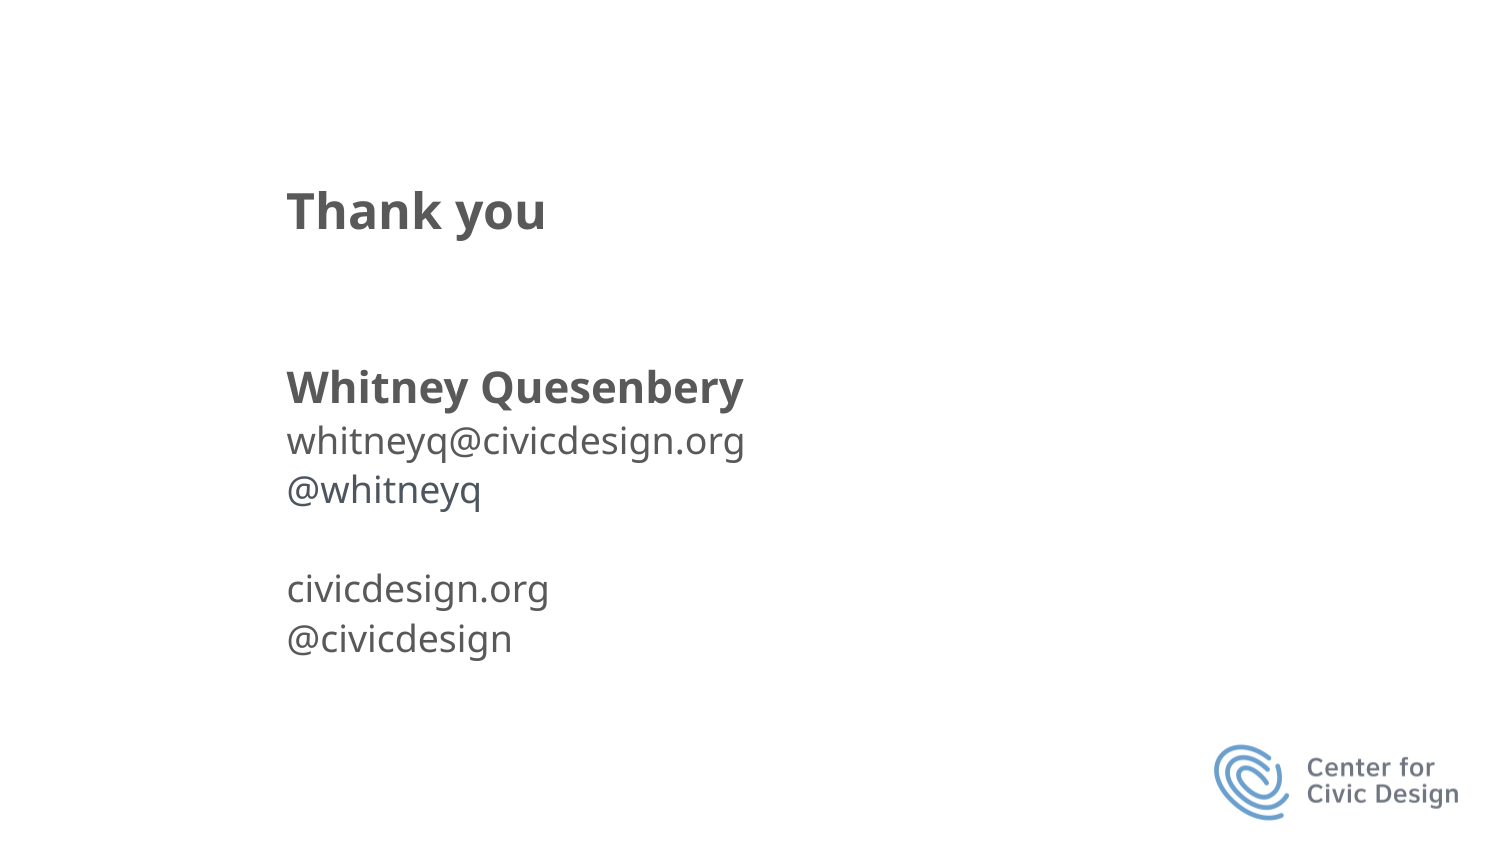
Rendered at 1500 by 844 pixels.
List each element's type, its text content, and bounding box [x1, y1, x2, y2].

picture [1179, 712, 1500, 844]
title Thank you Whitney Quesenbery whitneyq@civicdesign.org @whitneyq civicdesign.org @civicdesign [271, 168, 1500, 713]
